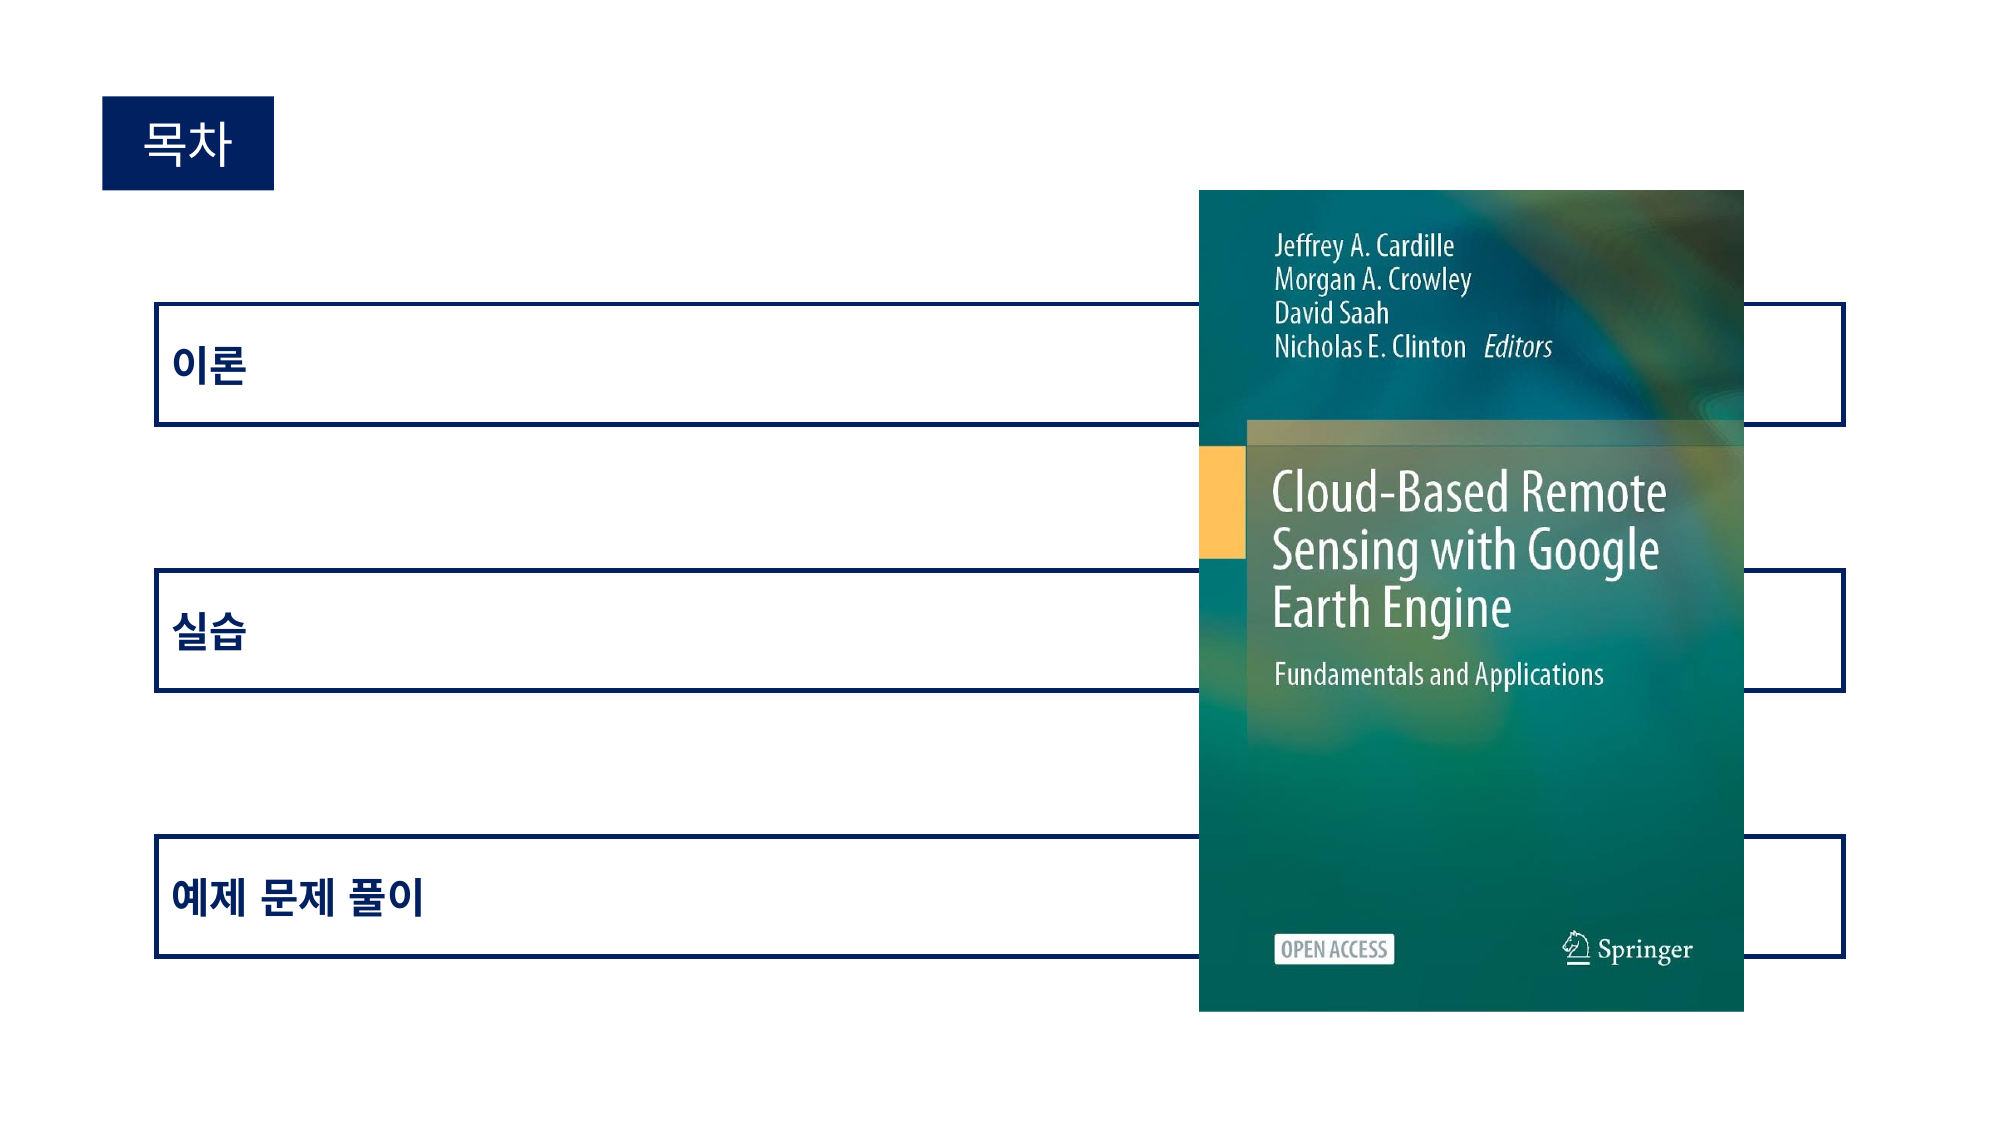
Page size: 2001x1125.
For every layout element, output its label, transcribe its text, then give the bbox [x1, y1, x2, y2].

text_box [1744, 304, 1844, 957]
text_box 목차 [101, 95, 275, 191]
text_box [156, 304, 1199, 957]
picture [1199, 190, 1744, 1012]
